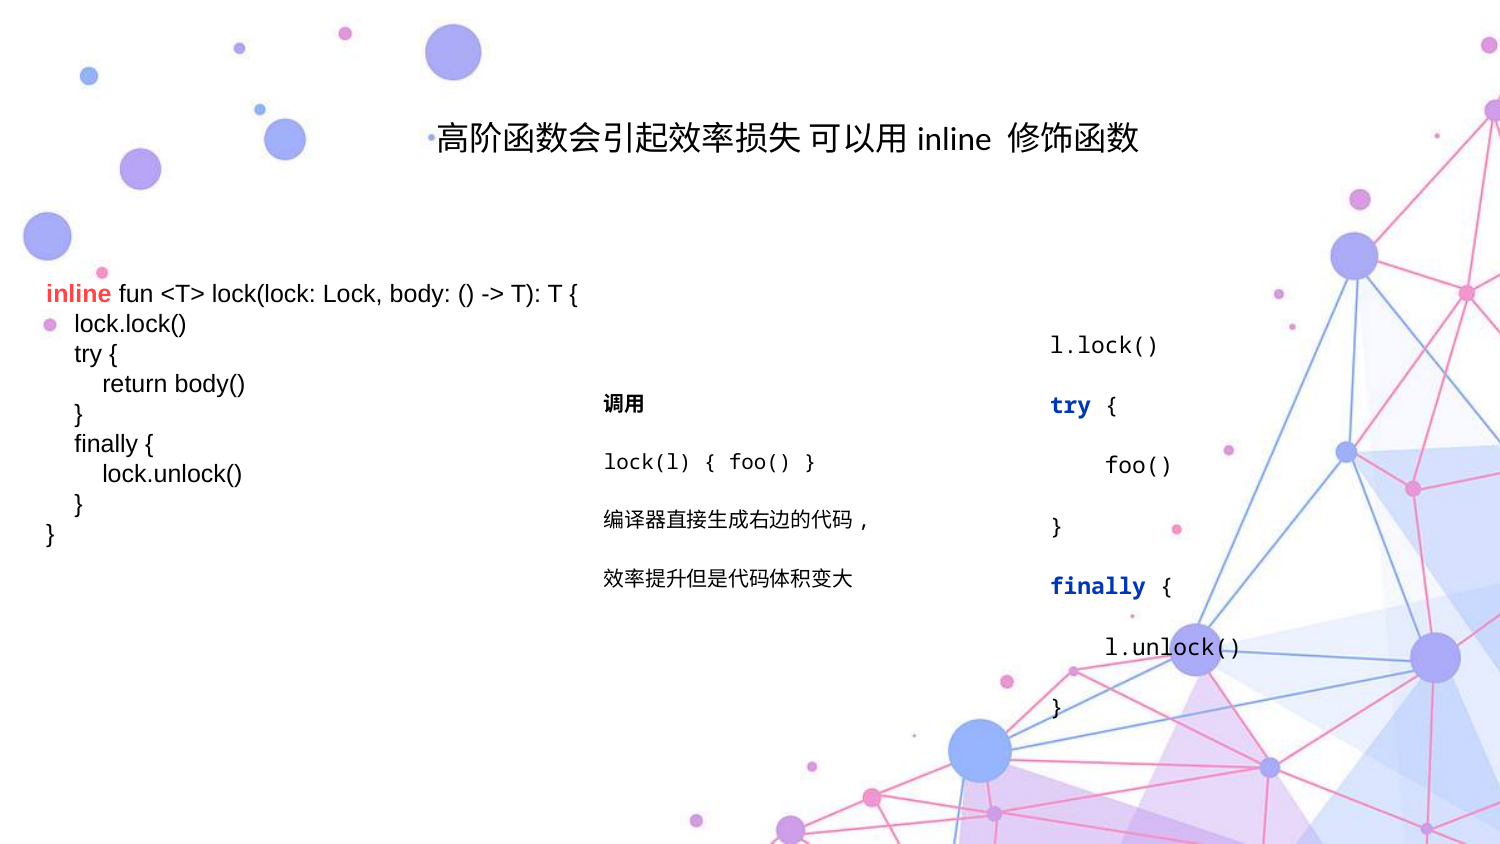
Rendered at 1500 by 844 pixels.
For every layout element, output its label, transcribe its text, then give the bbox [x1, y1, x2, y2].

text_box inline fun <T> lock(lock: Lock, body: () -> T): T { lock.lock() try { return body() } finally { lock.unlock() } } [38, 270, 591, 555]
text_box 调用 lock(l) { foo() } 编译器直接生成右边的代码, 效率提升但是代码体积变大 [596, 349, 878, 598]
text_box l.lock() try { foo() } finally { l.unlock() } [1042, 289, 1250, 728]
picture [0, 0, 1500, 844]
text_box 高阶函数会引起效率损失 可以用inline 修饰函数 [428, 109, 1148, 165]
